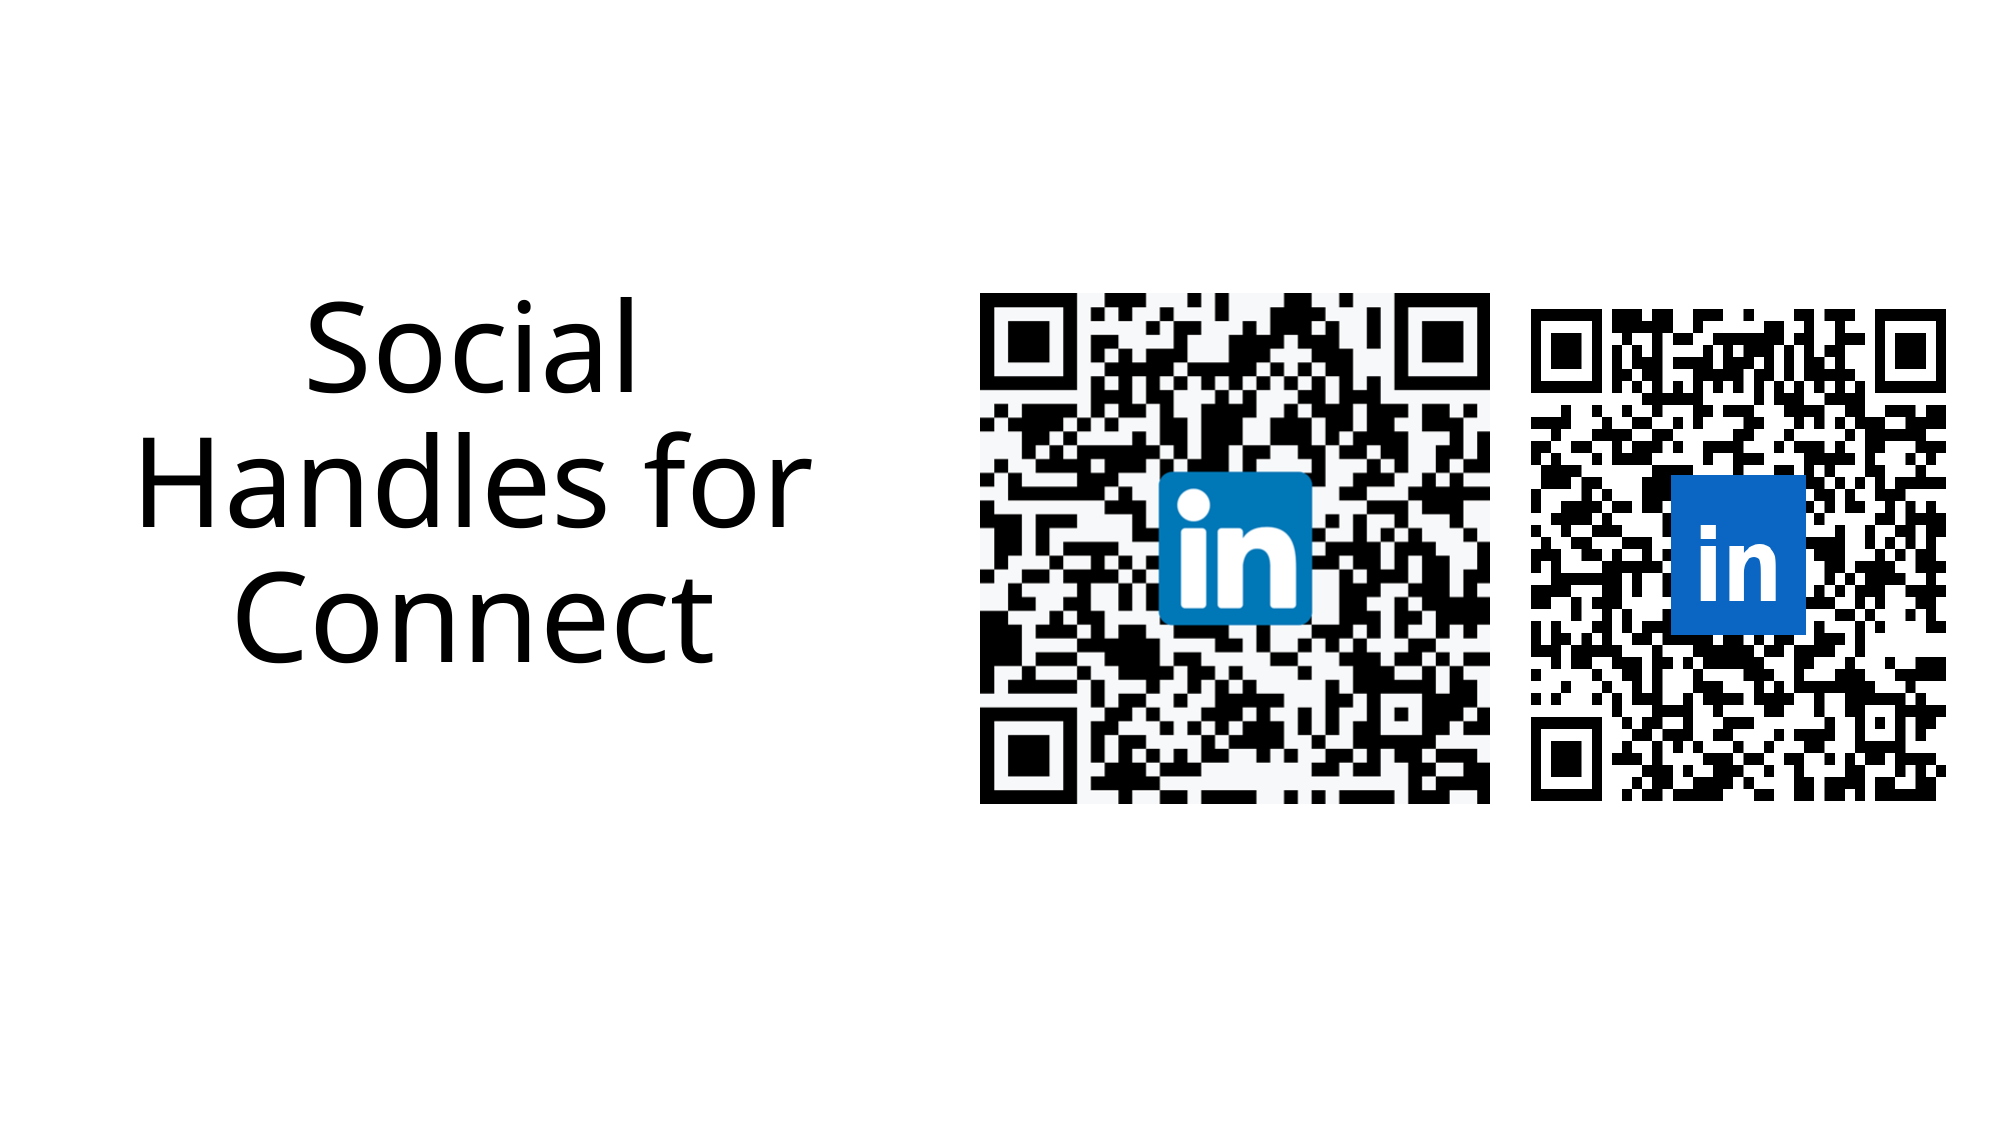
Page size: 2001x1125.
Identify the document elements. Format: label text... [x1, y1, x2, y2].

picture [980, 261, 1986, 848]
title Social Handles for Connect [105, 203, 842, 697]
